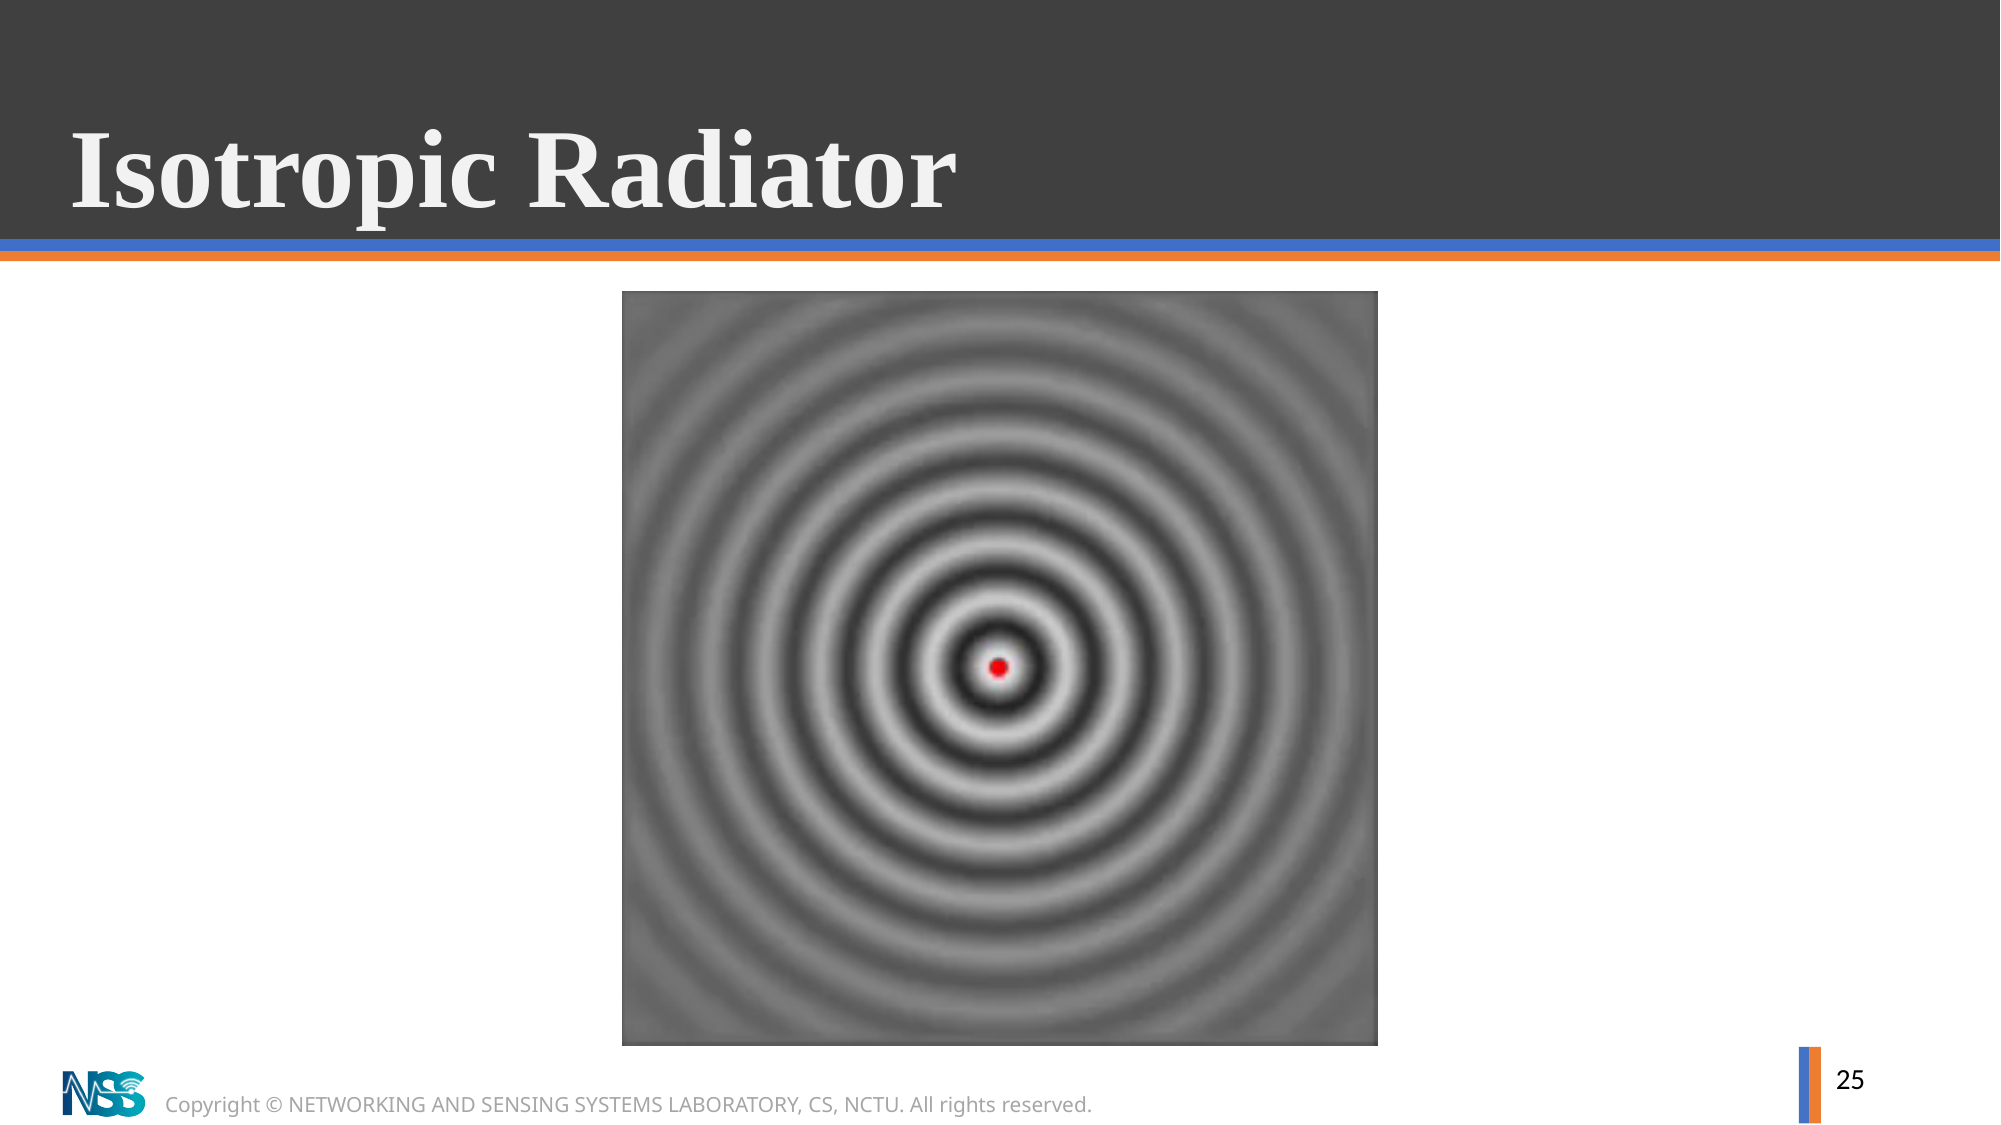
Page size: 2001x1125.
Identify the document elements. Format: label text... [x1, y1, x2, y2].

picture [55, 1067, 151, 1125]
title Isotropic Radiator [55, 56, 1945, 240]
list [621, 290, 1379, 1047]
slide_number 25 [1821, 1046, 1945, 1107]
